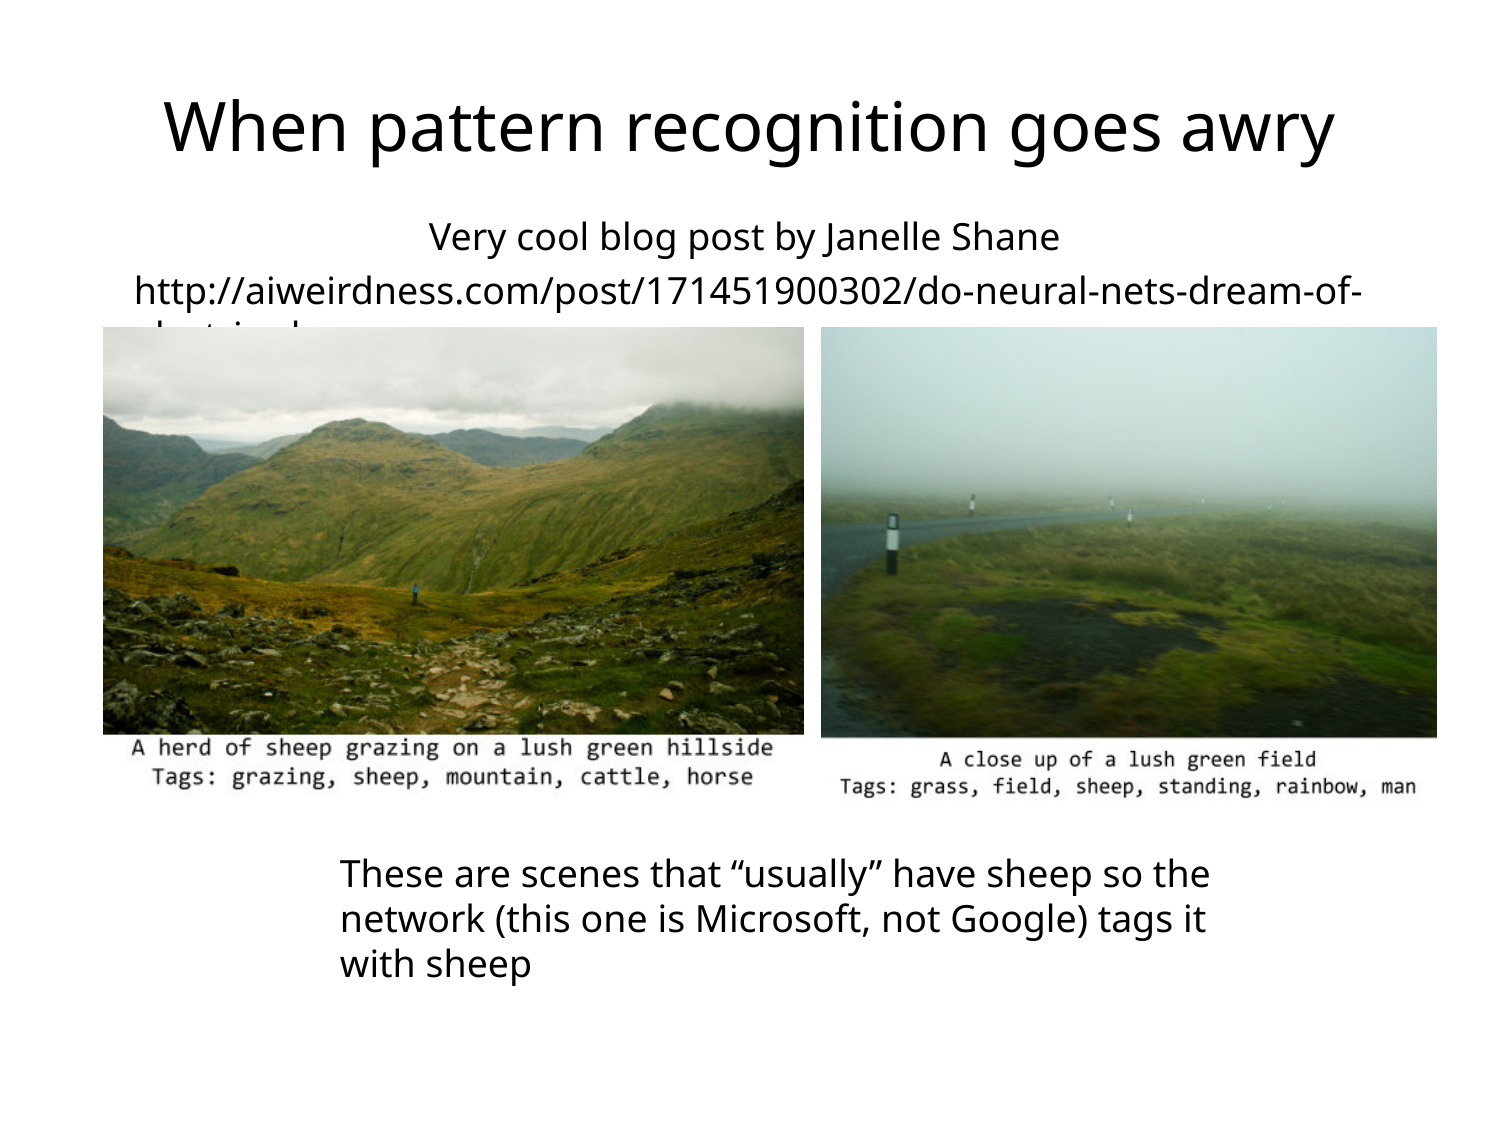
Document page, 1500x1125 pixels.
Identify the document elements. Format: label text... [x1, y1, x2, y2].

picture [821, 327, 1437, 820]
text_box Very cool blog post by Janelle Shane [414, 205, 1086, 266]
title When pattern recognition goes awry [103, 59, 1397, 198]
picture [103, 327, 804, 805]
text_box These are scenes that “usually” have sheep so the network (this one is Microsoft, not Google) tags it with sheep [325, 842, 1283, 993]
text_box http://aiweirdness.com/post/171451900302/do-neural-nets-dream-of-electric-sheep [119, 259, 1452, 365]
